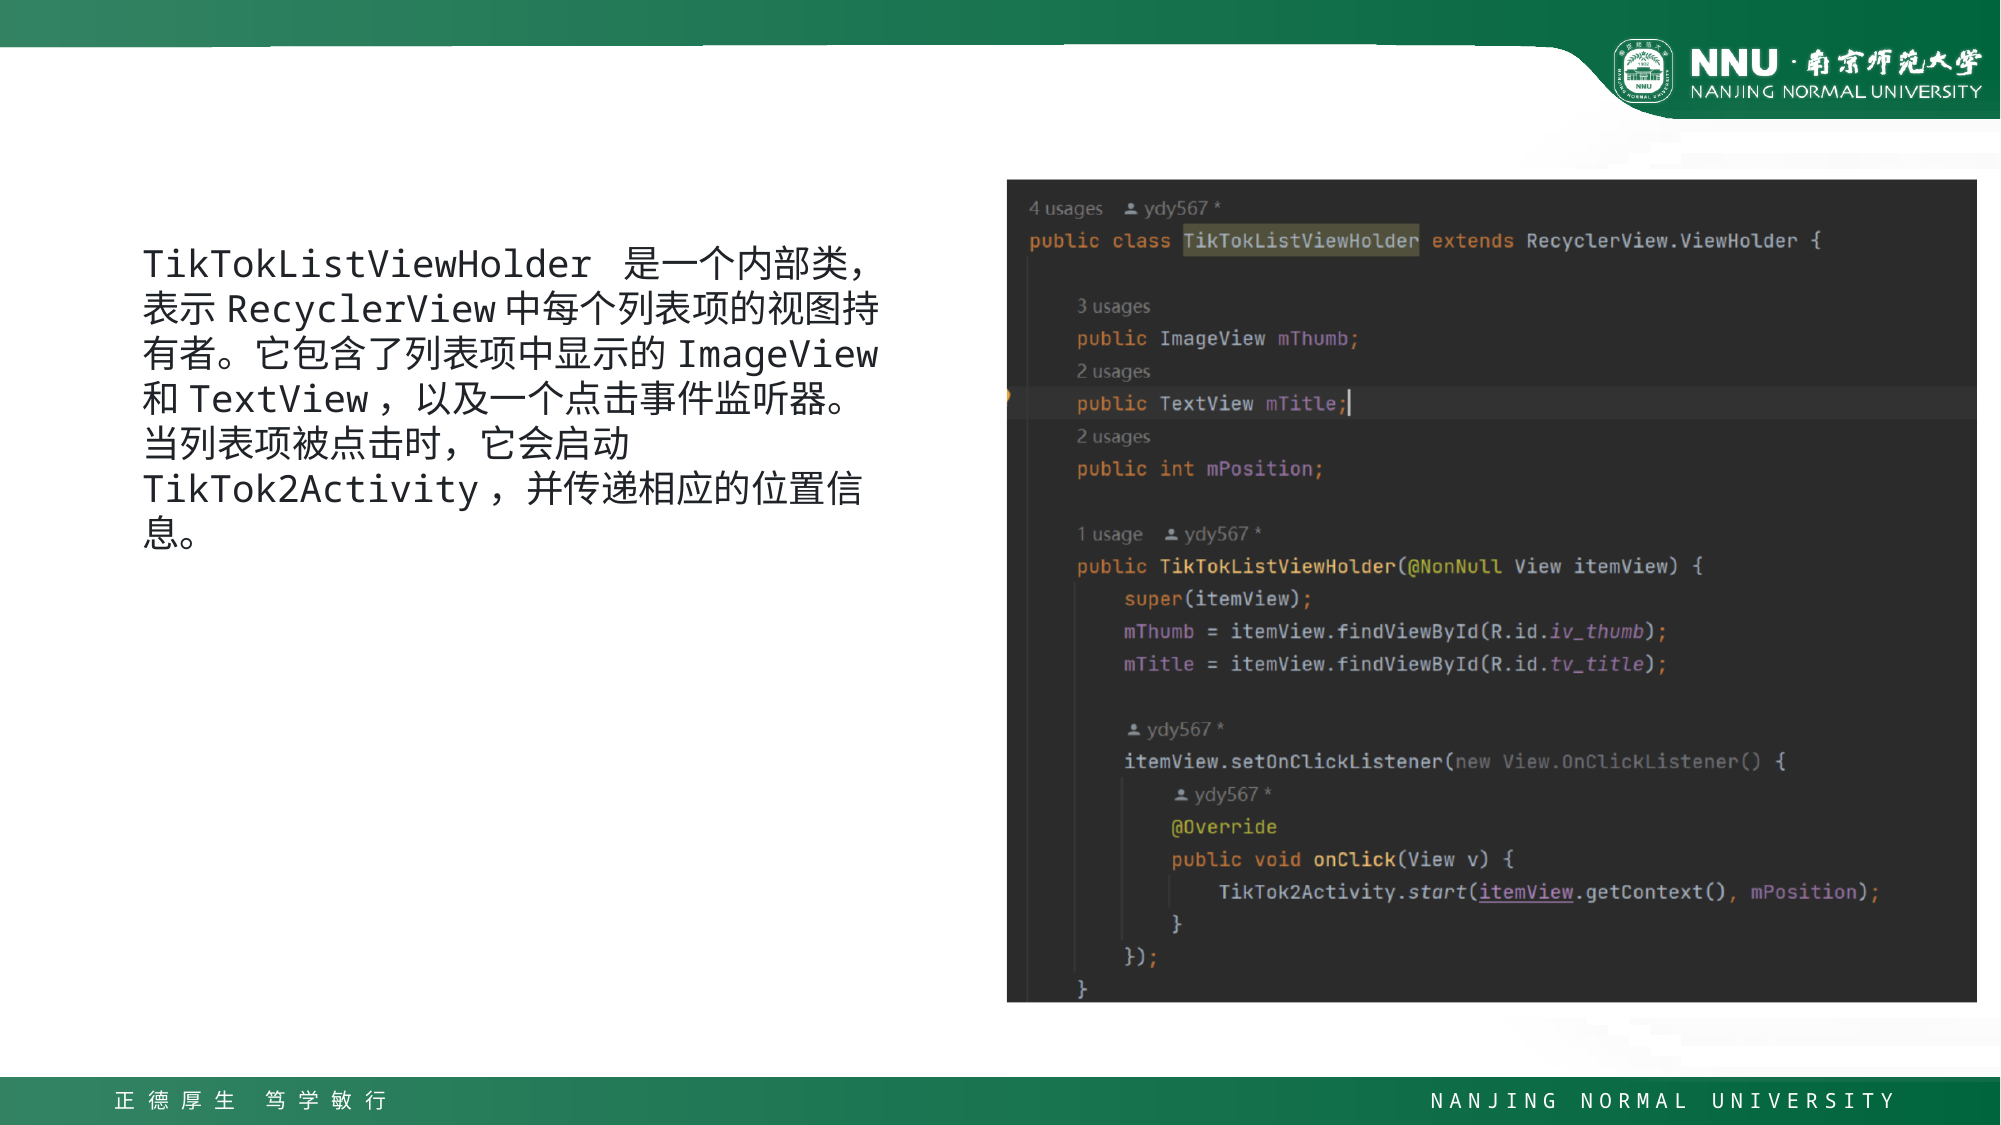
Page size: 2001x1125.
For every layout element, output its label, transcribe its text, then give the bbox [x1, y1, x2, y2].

text_box TikTokListViewHolder 是一个内部类，表示RecyclerView中每个列表项的视图持有者。它包含了列表项中显示的ImageView和TextView，以及一个点击事件监听器。当列表项被点击时，它会启动TikTok2Activity，并传递相应的位置信息。 [127, 232, 901, 563]
picture [996, 169, 2000, 1019]
